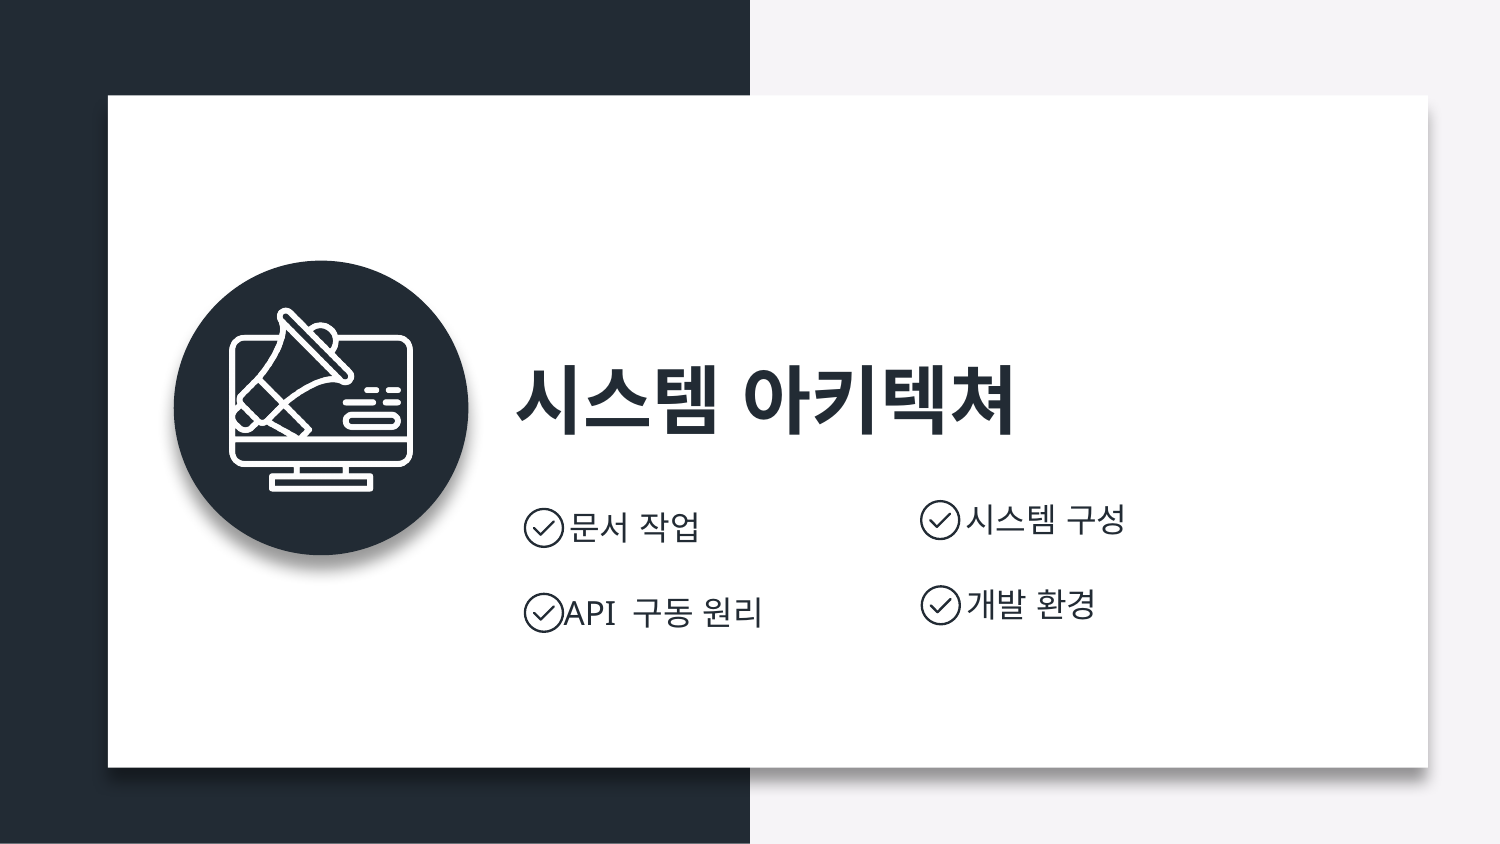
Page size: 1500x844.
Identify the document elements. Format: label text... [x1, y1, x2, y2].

picture [229, 307, 413, 492]
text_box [523, 584, 772, 641]
text_box 시스템 아키텍쳐 [499, 346, 1034, 452]
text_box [920, 577, 1111, 633]
text_box [107, 94, 1429, 769]
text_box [523, 499, 715, 556]
text_box [172, 259, 470, 557]
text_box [920, 491, 1141, 548]
